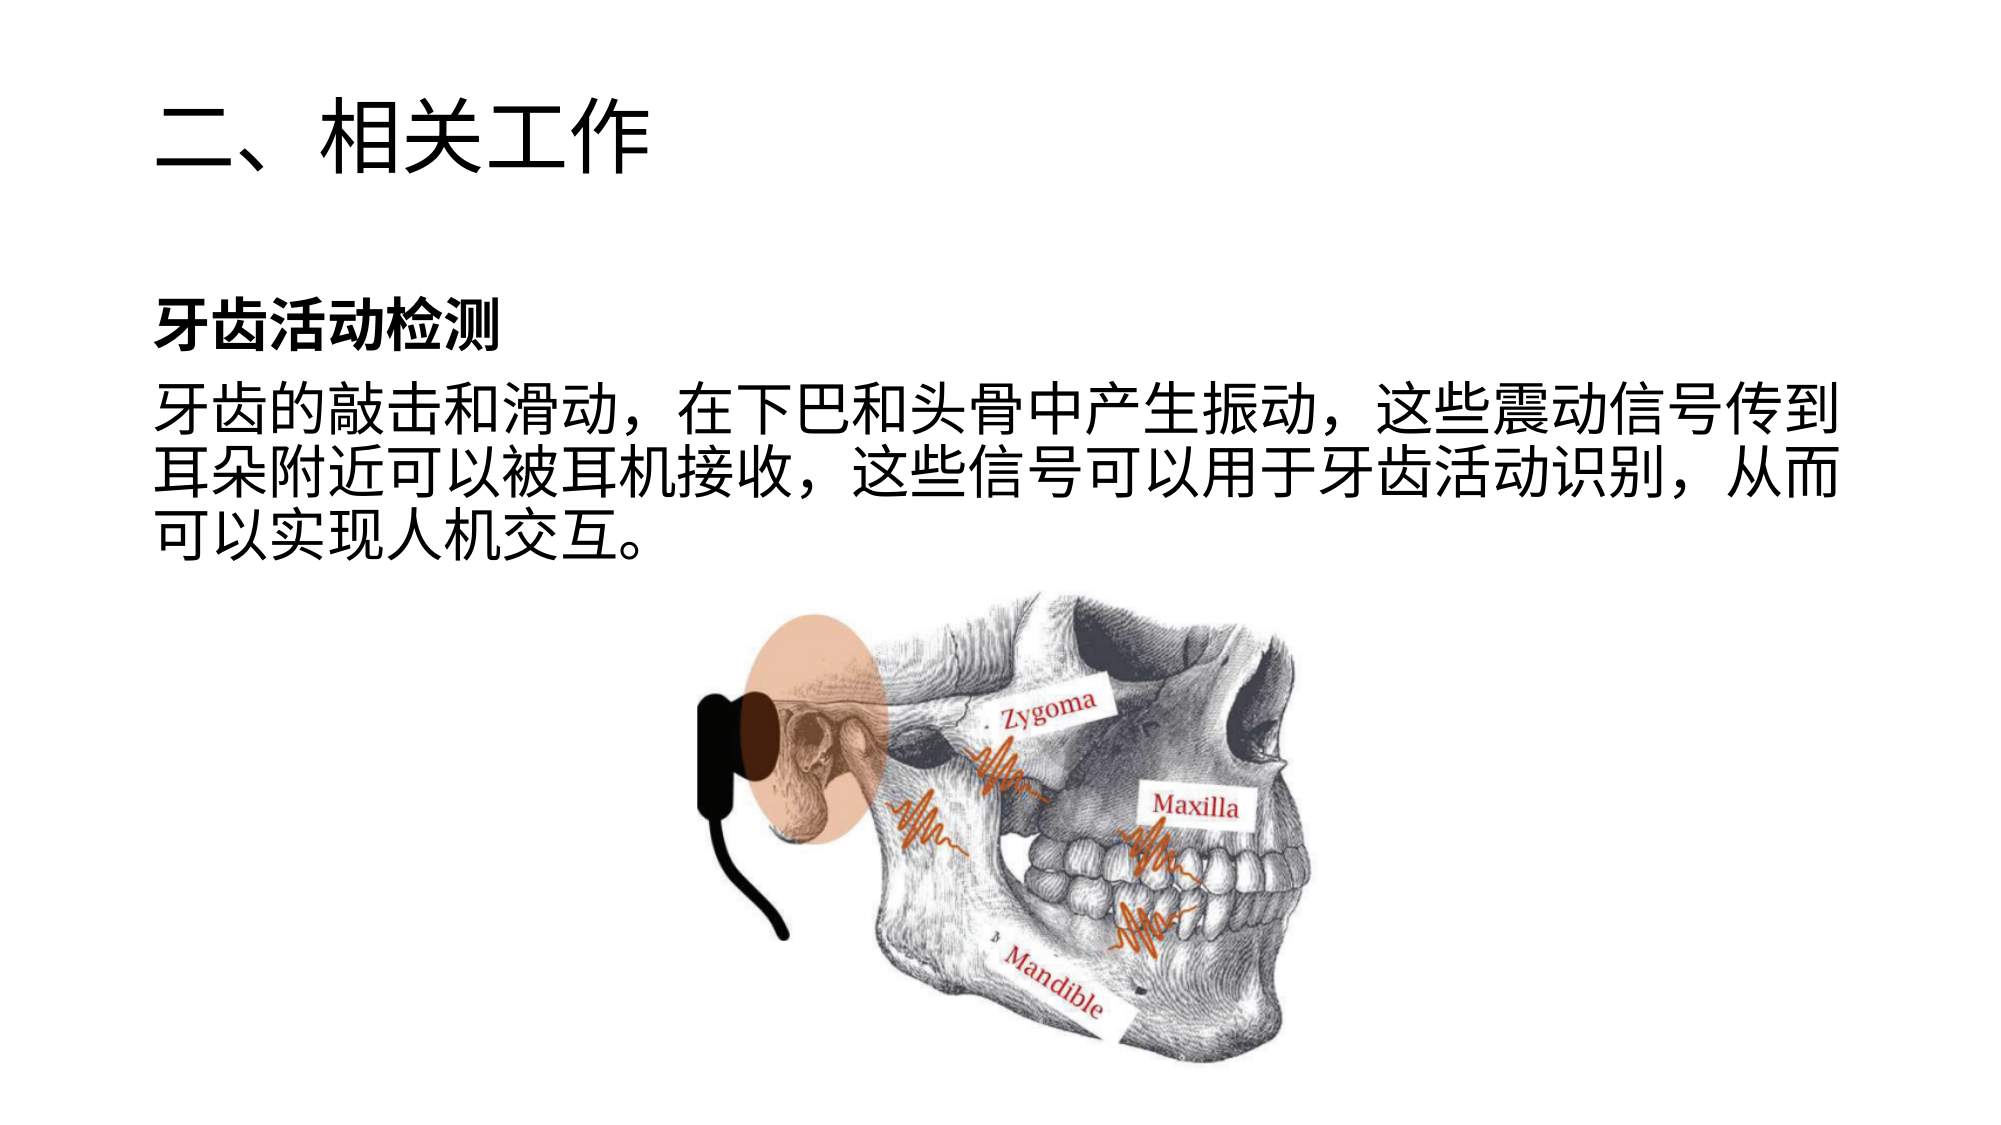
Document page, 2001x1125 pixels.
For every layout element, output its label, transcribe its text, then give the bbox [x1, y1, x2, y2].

title 二、相关工作 [137, 59, 1863, 223]
picture [653, 574, 1462, 1071]
list 牙齿活动检测 牙齿的敲击和滑动，在下巴和头骨中产生振动，这些震动信号传到耳朵附近可以被耳机接收，这些信号可以用于牙齿活动识别，从而可以实现人机交互。 [137, 288, 1863, 1014]
